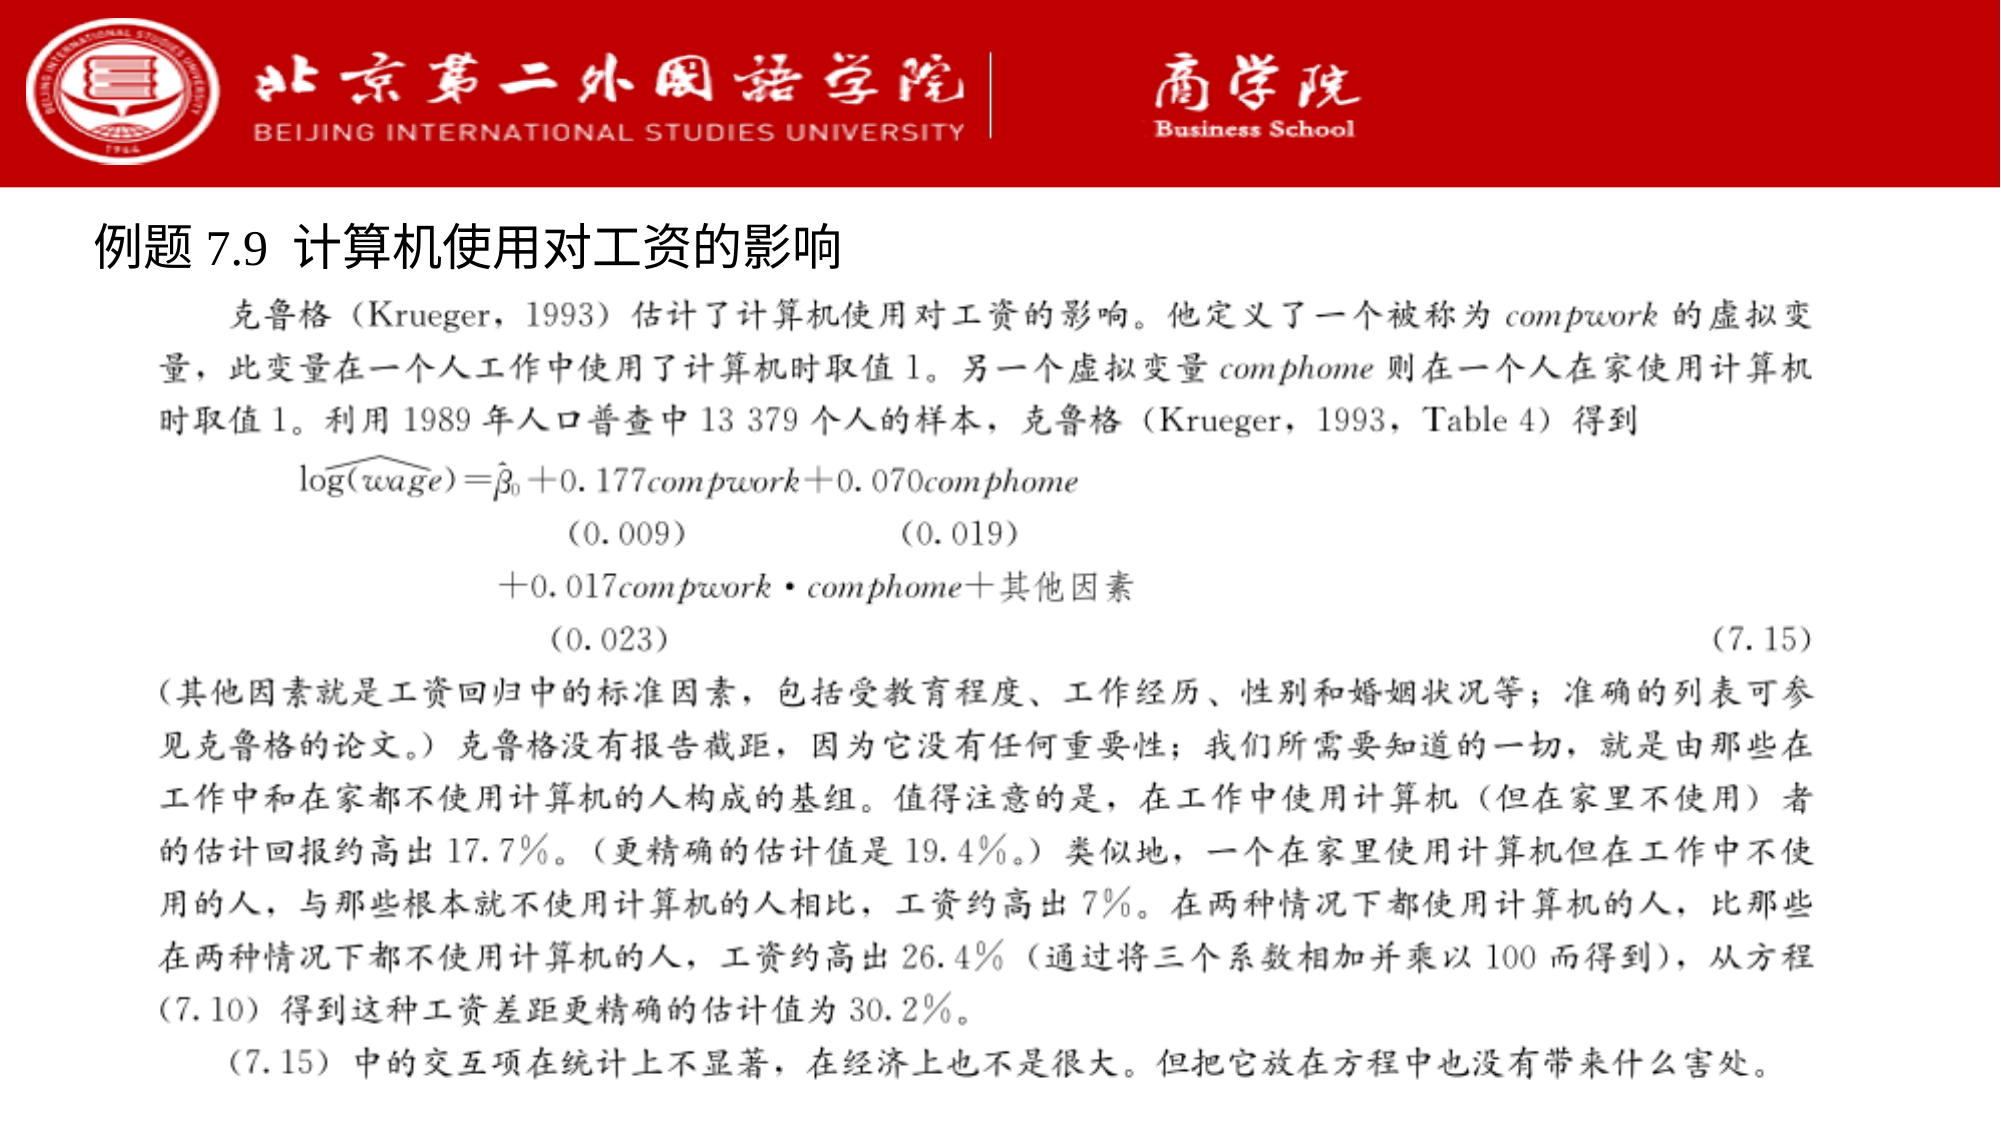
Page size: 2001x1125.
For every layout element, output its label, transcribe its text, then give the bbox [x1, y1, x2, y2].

list 例题7.9 计算机使用对工资的影响 [78, 208, 1600, 1005]
picture [26, 18, 1693, 165]
picture [137, 279, 1834, 1096]
